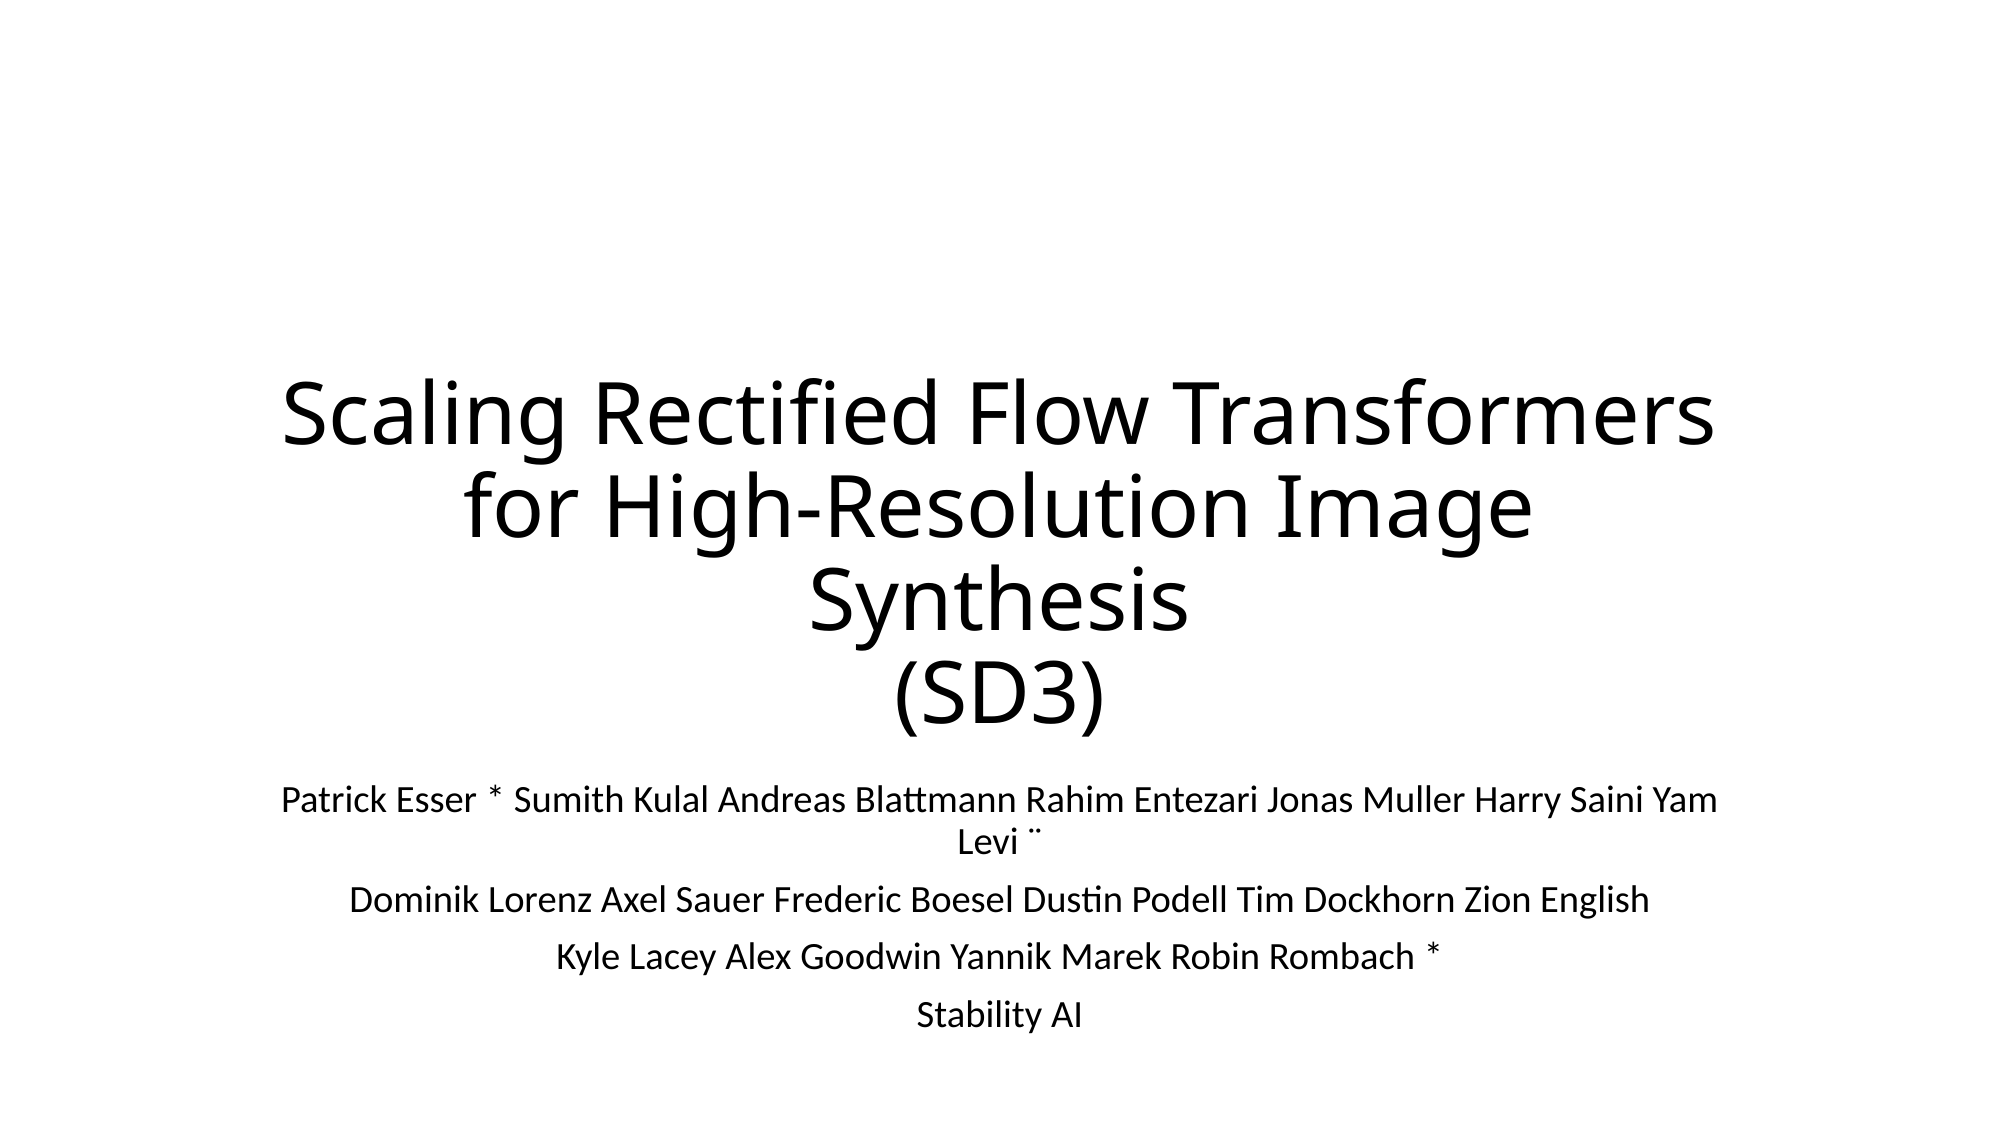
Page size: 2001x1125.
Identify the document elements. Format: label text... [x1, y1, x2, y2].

title Scaling Rectified Flow Transformers for High-Resolution Image Synthesis (SD3) [249, 358, 1750, 750]
subtitle Patrick Esser * Sumith Kulal Andreas Blattmann Rahim Entezari Jonas Muller Harry Saini Yam Levi ¨ Dominik Lorenz Axel Sauer Frederic Boesel Dustin Podell Tim Dockhorn Zion English Kyle Lacey Alex Goodwin Yannik Marek Robin Rombach * Stability AI [249, 772, 1750, 1044]
